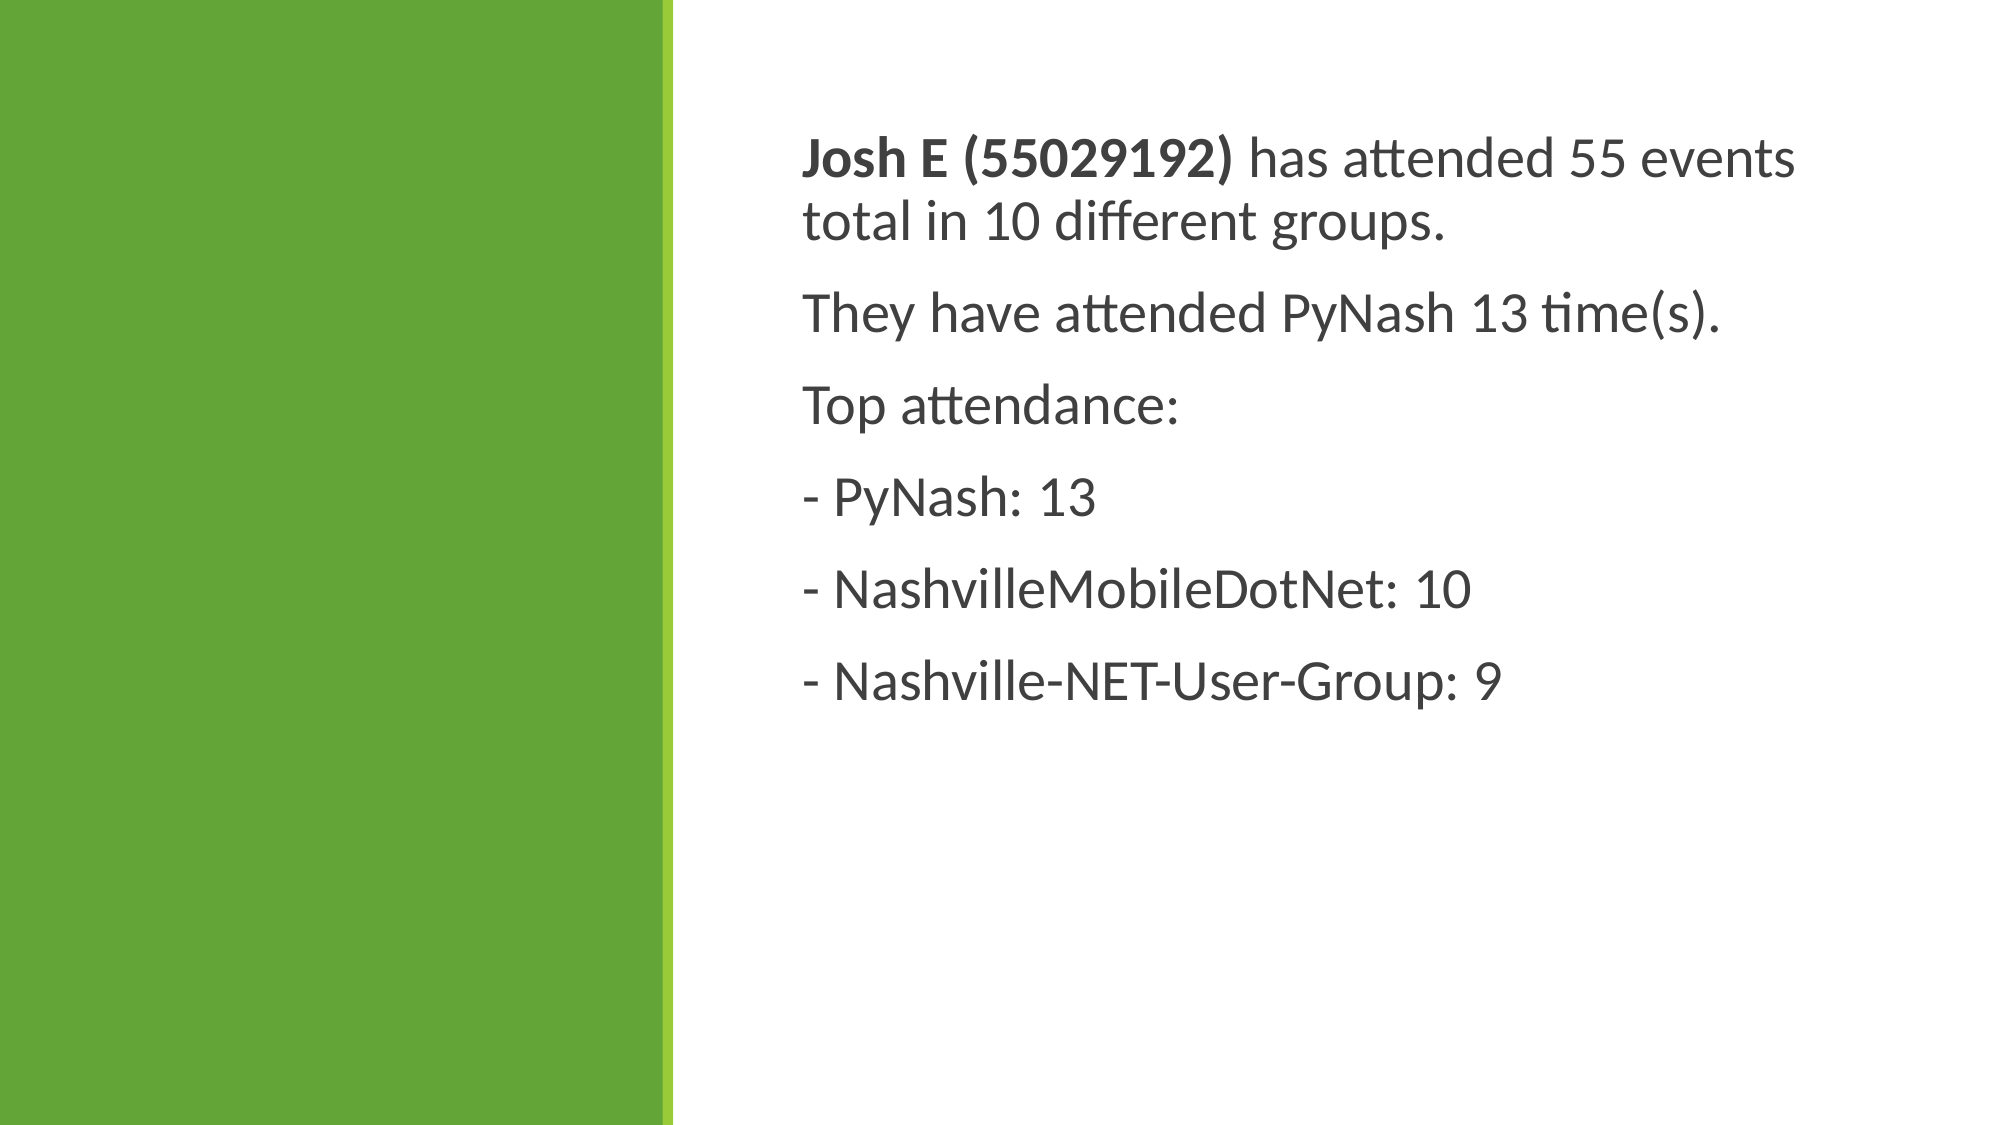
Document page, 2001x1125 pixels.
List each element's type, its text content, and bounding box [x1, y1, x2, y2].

list Josh E (55029192) has attended 55 events total in 10 different groups. They have attended PyNash 13 time(s). Top attendance: - PyNash: 13 - NashvilleMobileDotNet: 10 - Nashville-NET-User-Group: 9 [787, 120, 1853, 983]
